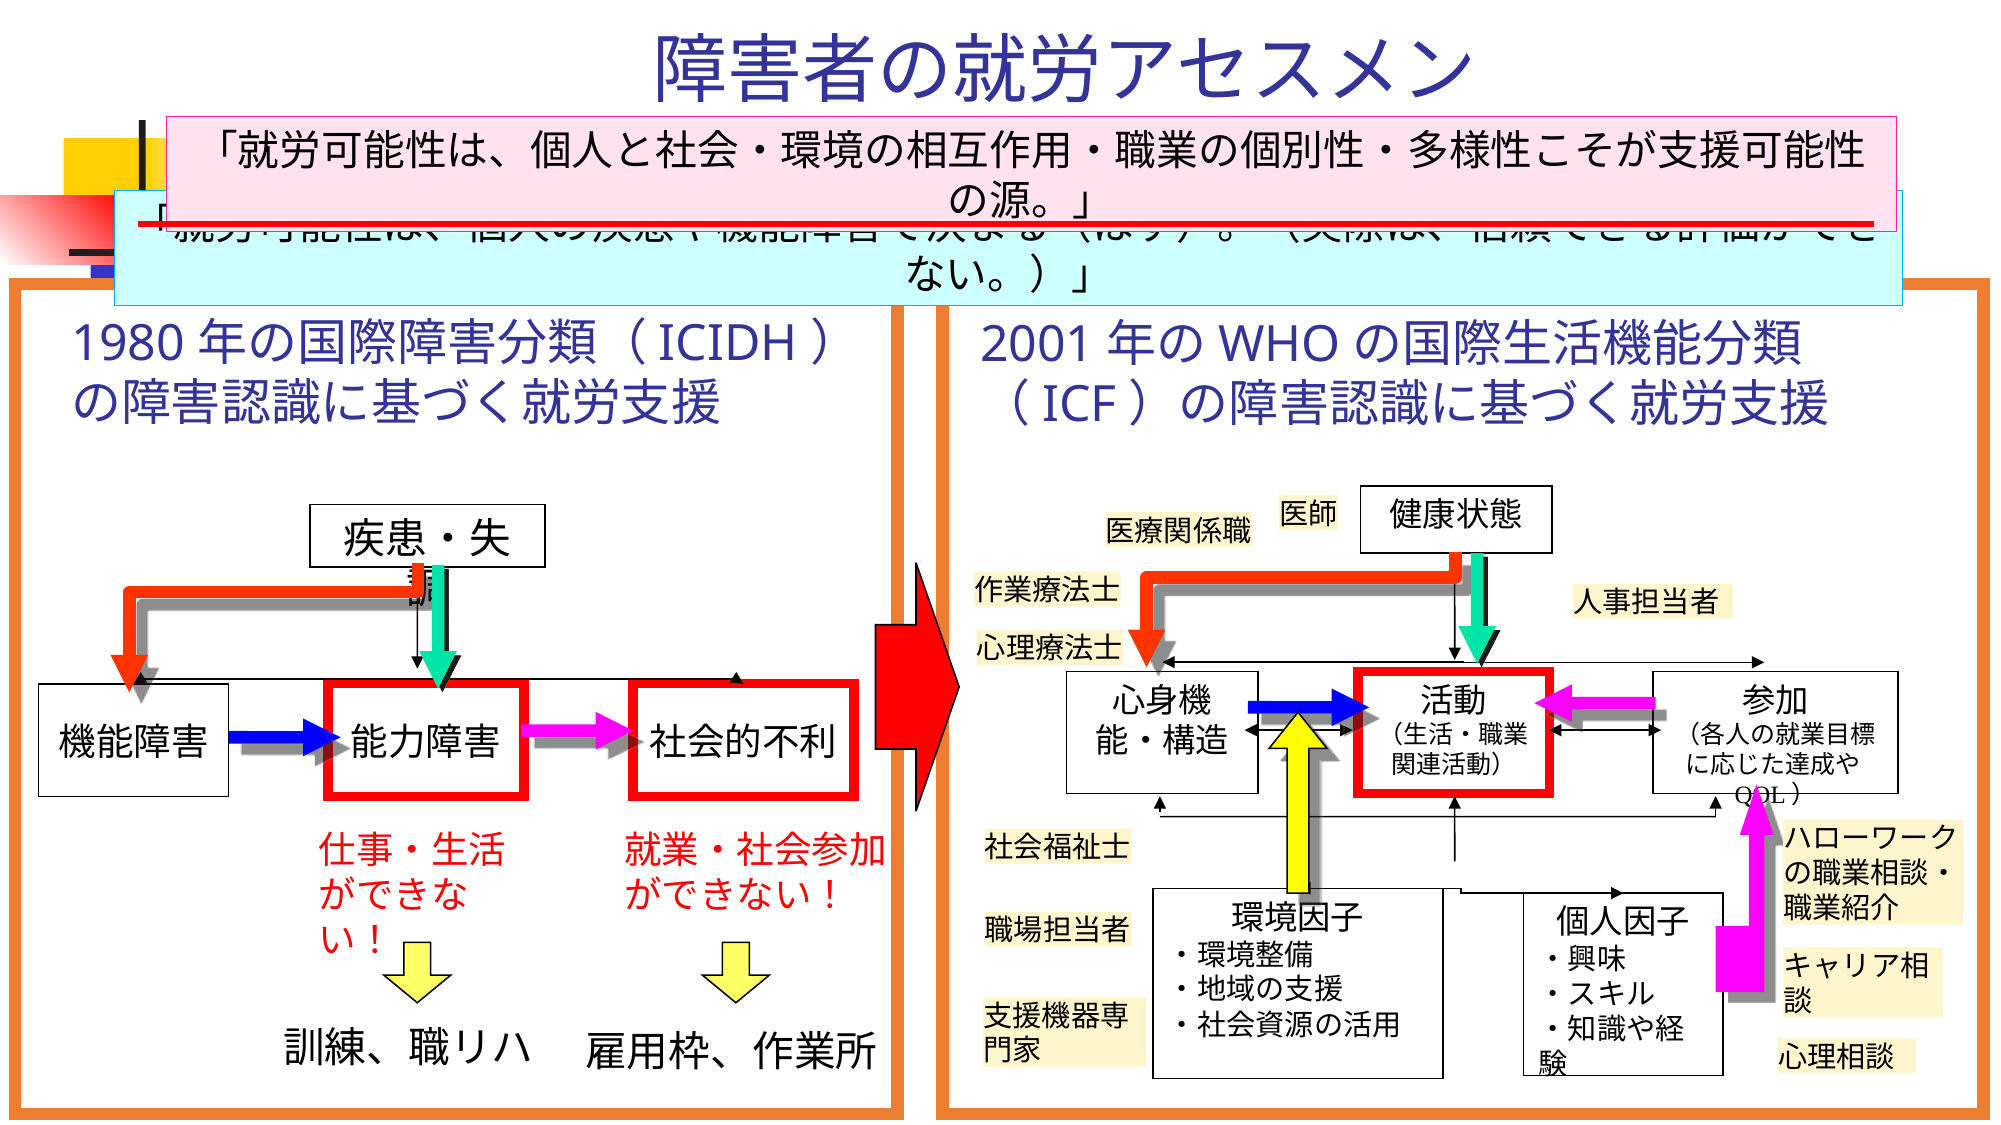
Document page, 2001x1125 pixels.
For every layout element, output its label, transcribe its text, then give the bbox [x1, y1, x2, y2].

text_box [972, 485, 1964, 1079]
text_box [942, 283, 1984, 1114]
text_box 「就労可能性は、個人と社会・環境の相互作用・職業の個別性・多様性こそが支援可能性の源。」 [166, 116, 1897, 232]
text_box 1980年の国際障害分類（ICIDH）の障害認識に基づく就労支援 [898, 306, 905, 438]
text_box 障害者の就労アセスメント [637, 14, 1560, 116]
text_box [15, 283, 898, 1114]
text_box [38, 504, 909, 1086]
text_box 「就労可能性は、個人の疾患や機能障害で決まる（はず）。（実際は、信頼できる評価ができない。）」 [114, 190, 1903, 306]
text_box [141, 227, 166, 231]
text_box [913, 562, 960, 812]
slide_number 32 [166, 227, 1873, 231]
